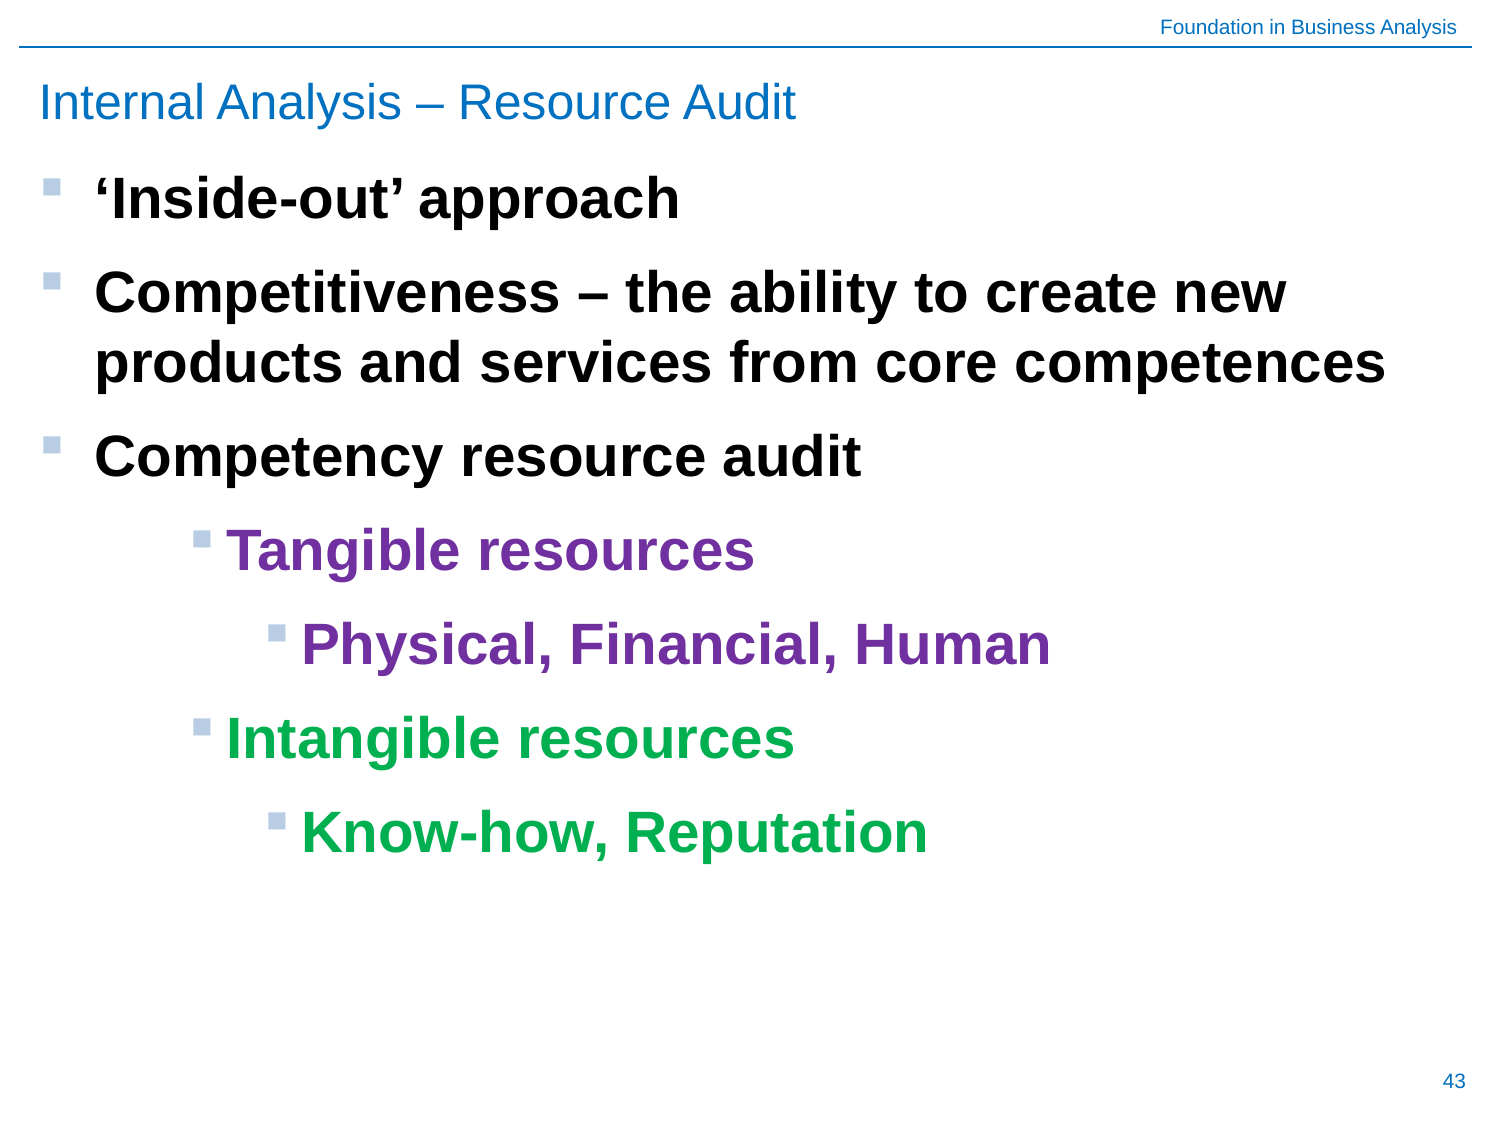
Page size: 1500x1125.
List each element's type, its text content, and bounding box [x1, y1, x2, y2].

title Internal Analysis – Resource Audit [23, 58, 1465, 141]
list ‘Inside-out’ approach Competitiveness – the ability to create new products and services from core competences Competency resource audit Tangible resources Physical, Financial, Human Intangible resources Know-how, Reputation [23, 152, 1465, 1008]
